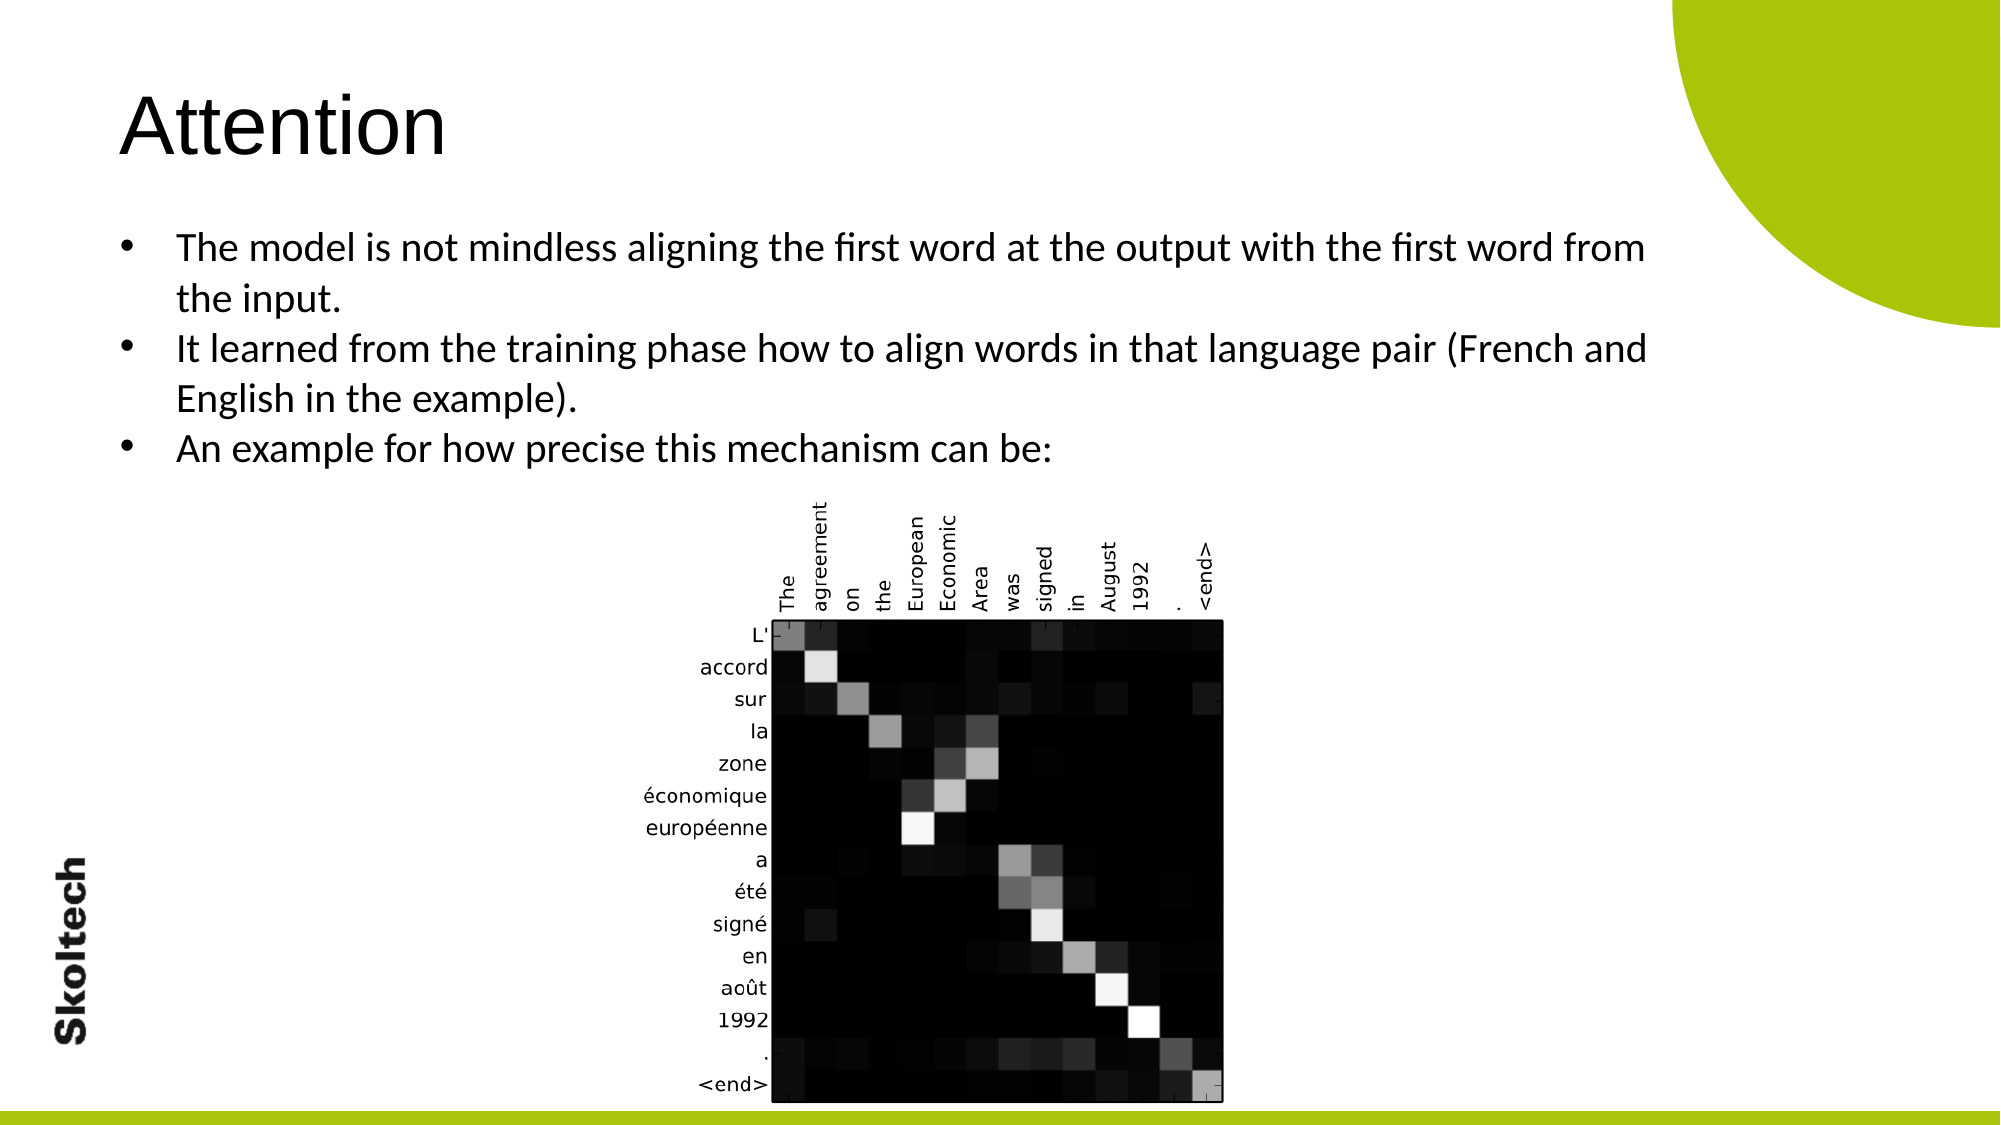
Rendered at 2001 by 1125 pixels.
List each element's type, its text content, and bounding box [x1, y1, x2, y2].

picture [622, 488, 1232, 1109]
text_box The model is not mindless aligning the first word at the output with the first word from the input. It learned from the training phase how to align words in that language pair (French and English in the example). An example for how precise this mechanism can be: [105, 212, 1719, 478]
picture [54, 853, 86, 1050]
text_box Attention [105, 63, 1841, 289]
